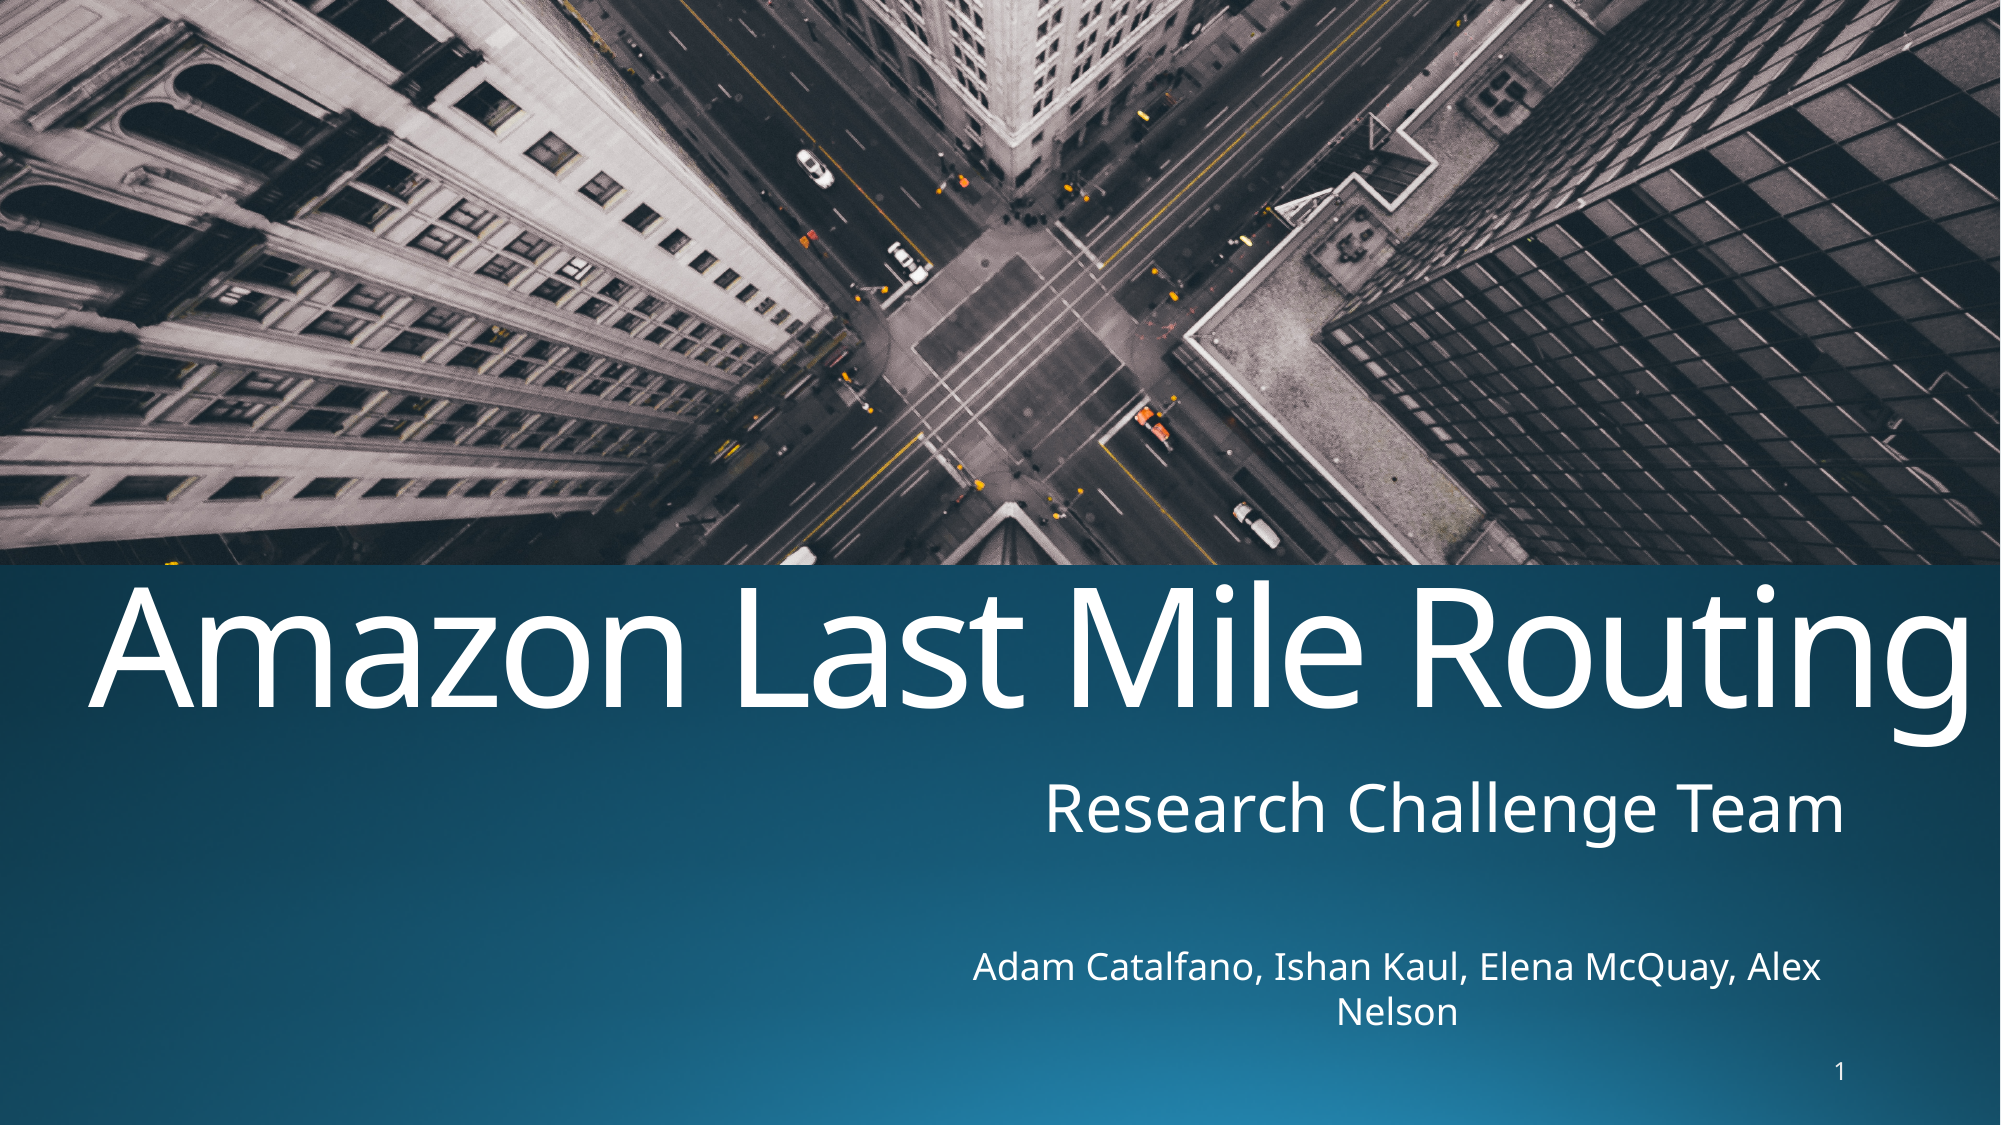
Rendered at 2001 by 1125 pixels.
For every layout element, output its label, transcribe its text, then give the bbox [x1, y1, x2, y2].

slide_number 1 [1412, 1042, 1863, 1103]
subtitle Research Challenge Team [362, 728, 1863, 855]
picture [0, 0, 2001, 1125]
title Amazon Last Mile Routing [21, 565, 1997, 816]
text_box Adam Catalfano, Ishan Kaul, Elena McQuay, Alex Nelson [942, 935, 1853, 1051]
